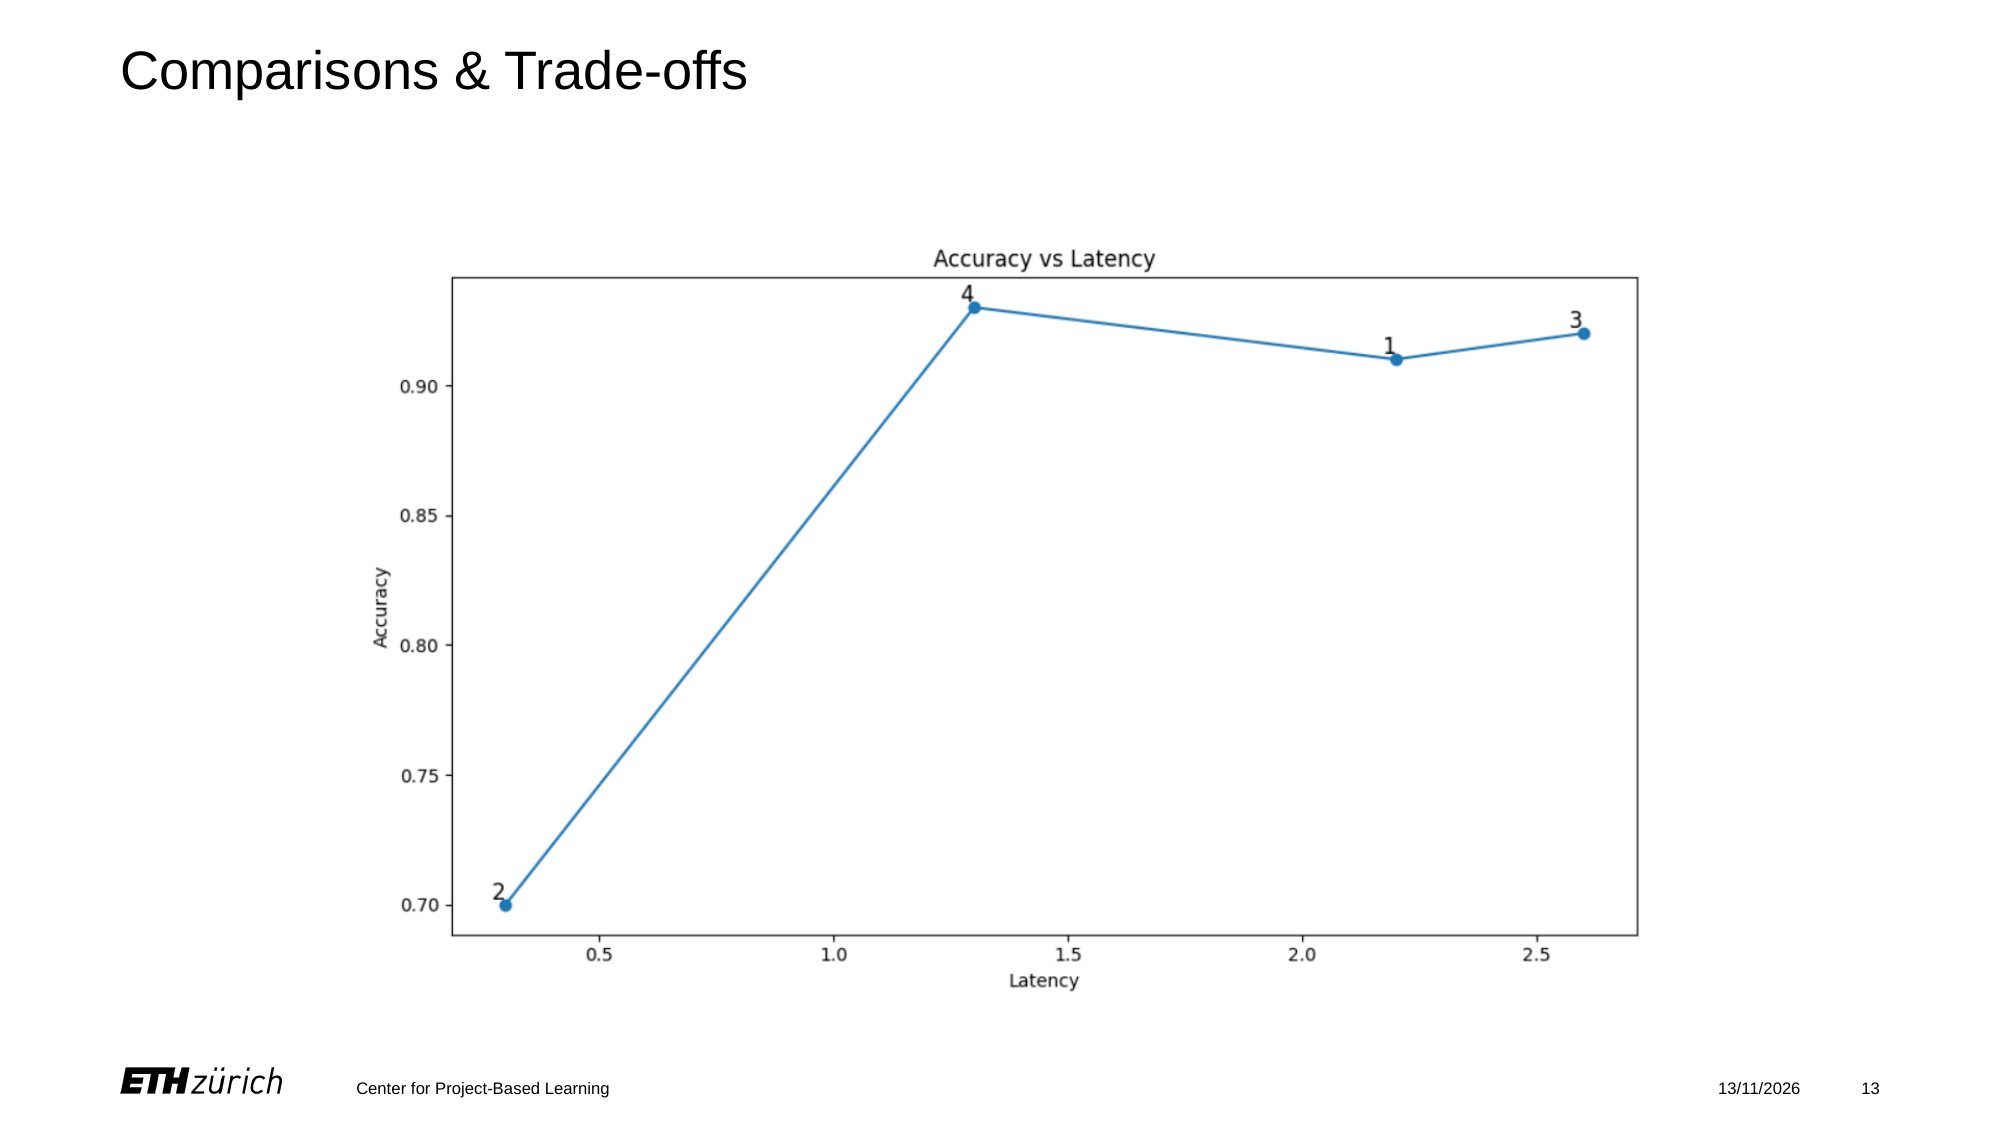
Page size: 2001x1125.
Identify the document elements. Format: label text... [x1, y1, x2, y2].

slide_number 13 [1827, 1069, 1880, 1106]
title Comparisons & Trade-offs [120, 42, 1880, 191]
picture [354, 231, 1646, 1000]
picture [120, 1067, 282, 1094]
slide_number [1718, 1069, 1819, 1106]
footer Center for Project-Based Learning [356, 1069, 1243, 1106]
